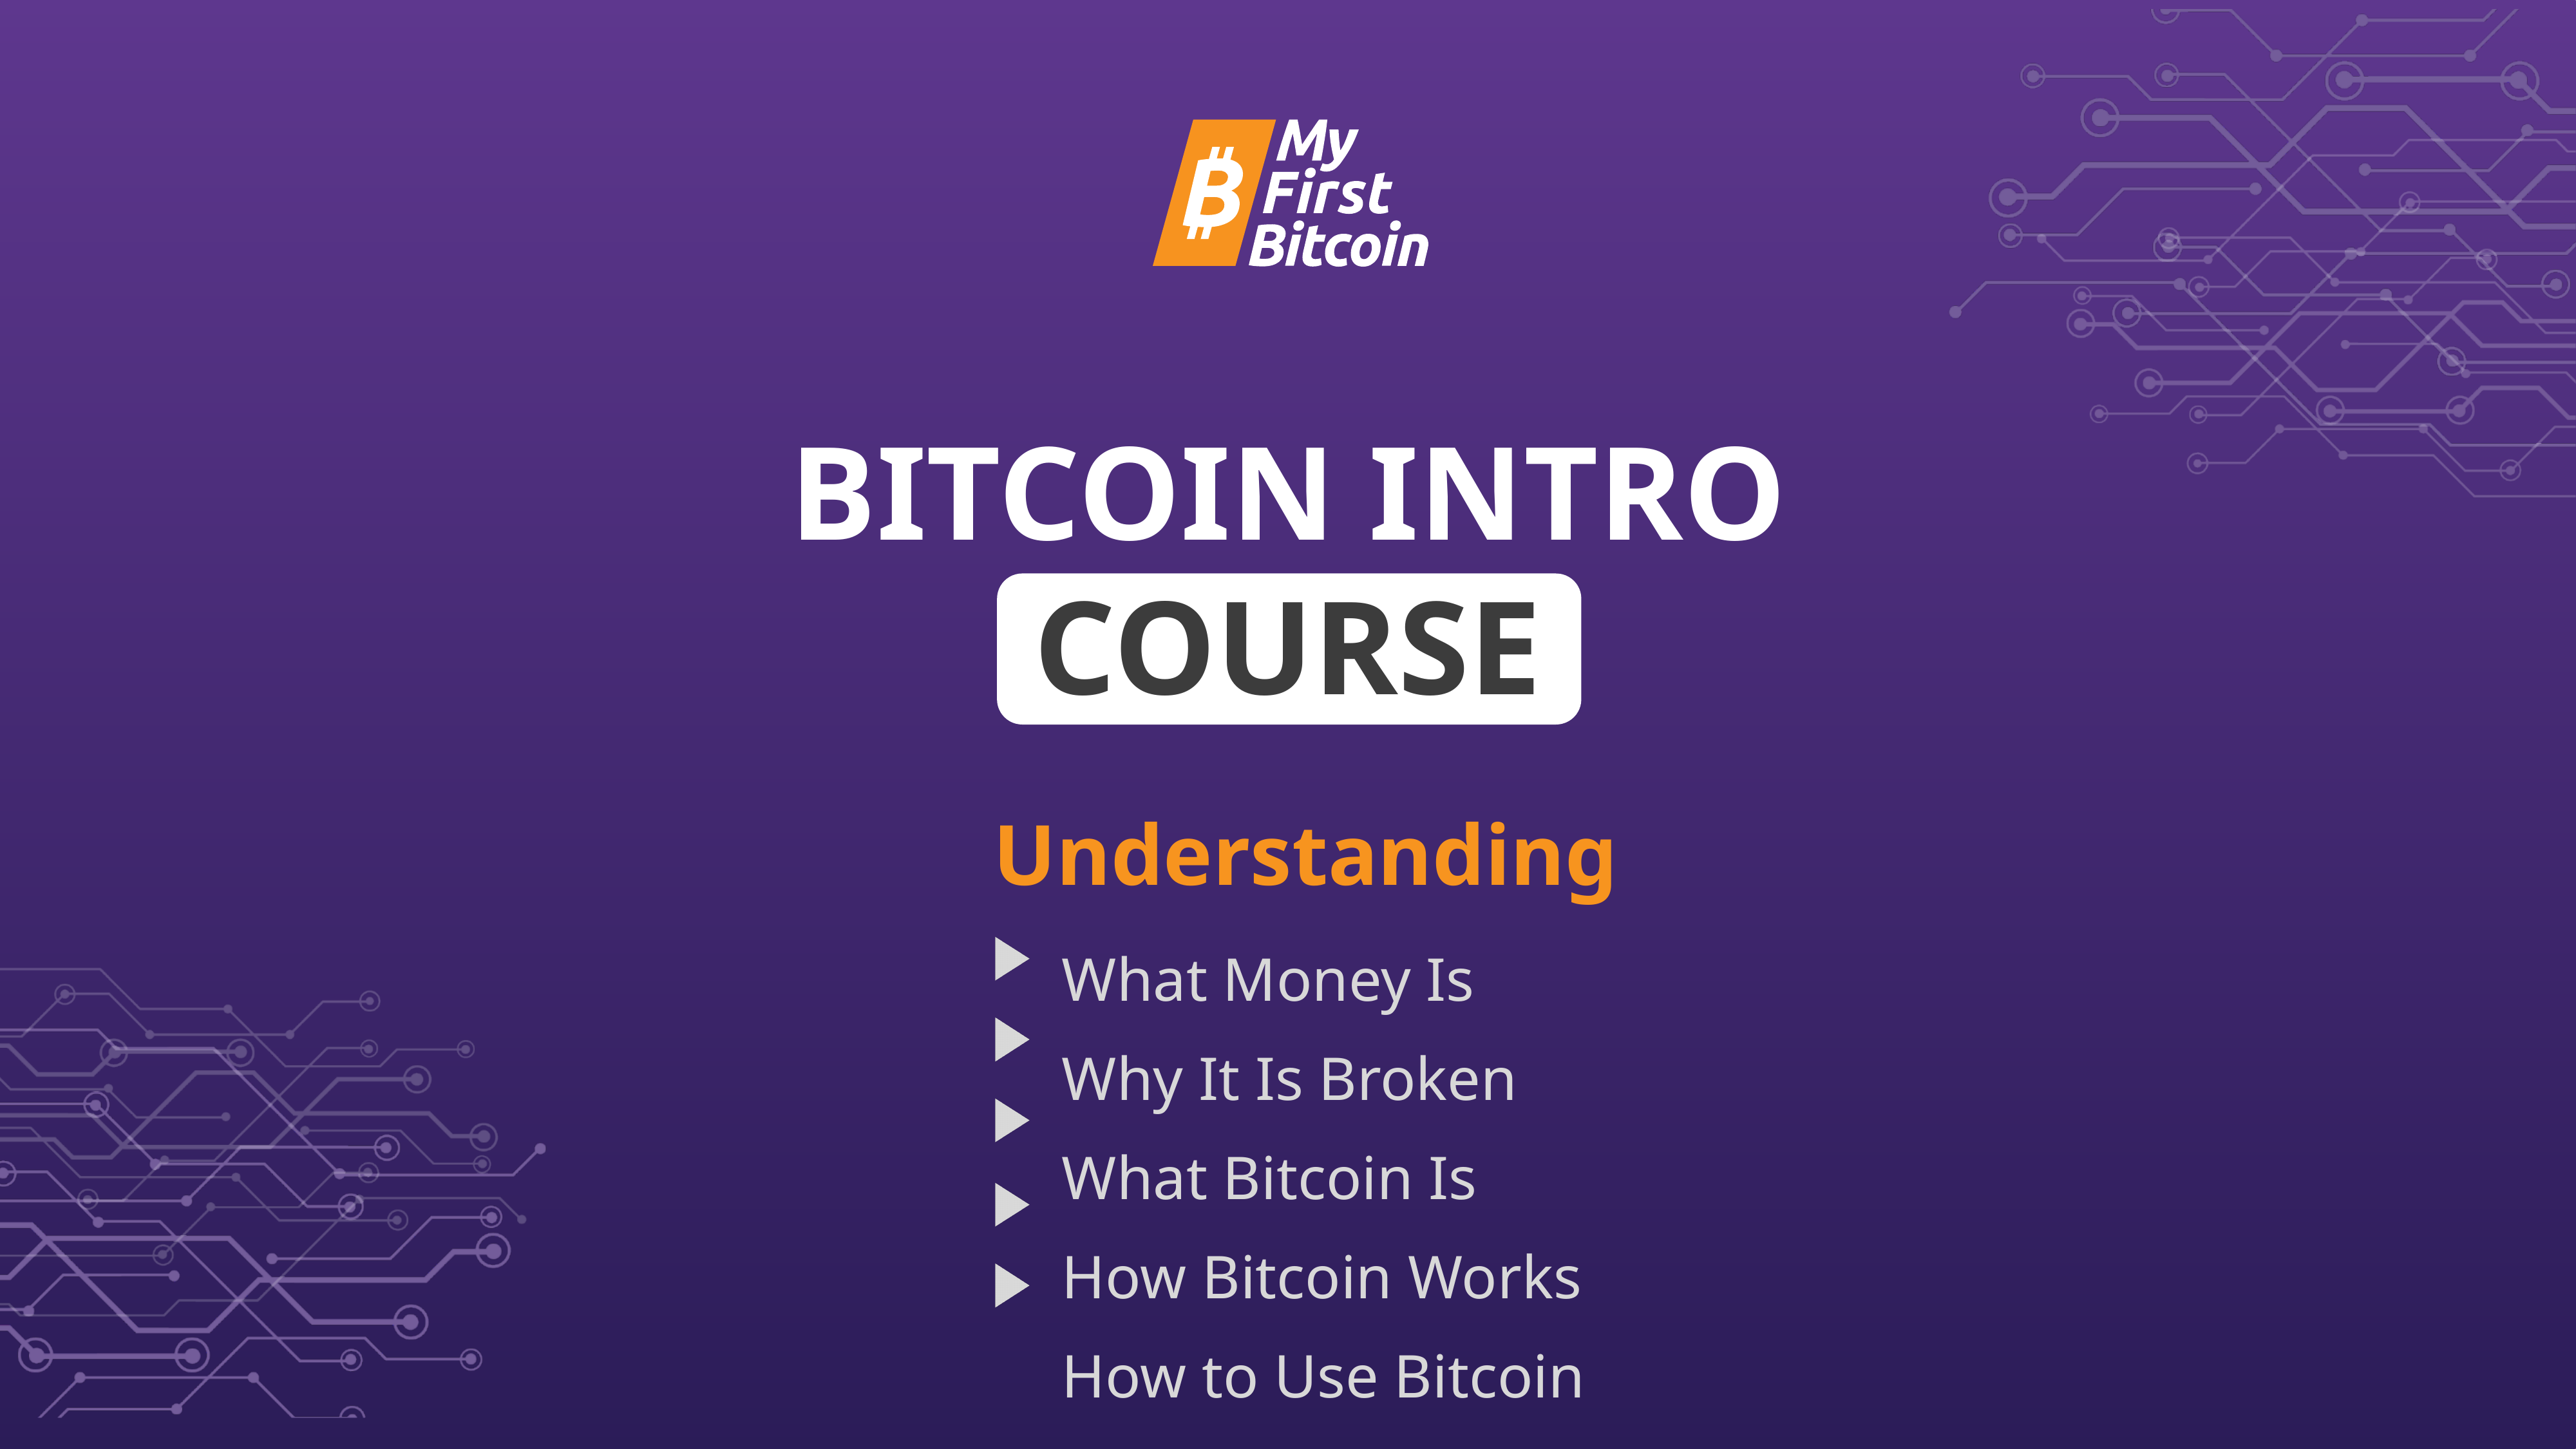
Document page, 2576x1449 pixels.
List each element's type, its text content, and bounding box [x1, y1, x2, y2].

text_box Understanding [983, 797, 2168, 907]
picture [983, 1010, 1041, 1068]
picture [983, 929, 1041, 987]
picture [0, 889, 593, 1431]
picture [983, 1256, 1041, 1314]
picture [983, 1175, 1041, 1233]
picture [1879, 8, 2576, 544]
text_box What Money Is Why It Is Broken What Bitcoin Is How Bitcoin Works How to Use Bitcoin [1052, 909, 1786, 1415]
picture [983, 1092, 1041, 1150]
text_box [1152, 119, 1429, 267]
text_box BITCOIN INTRO COURSE [757, 406, 1819, 726]
